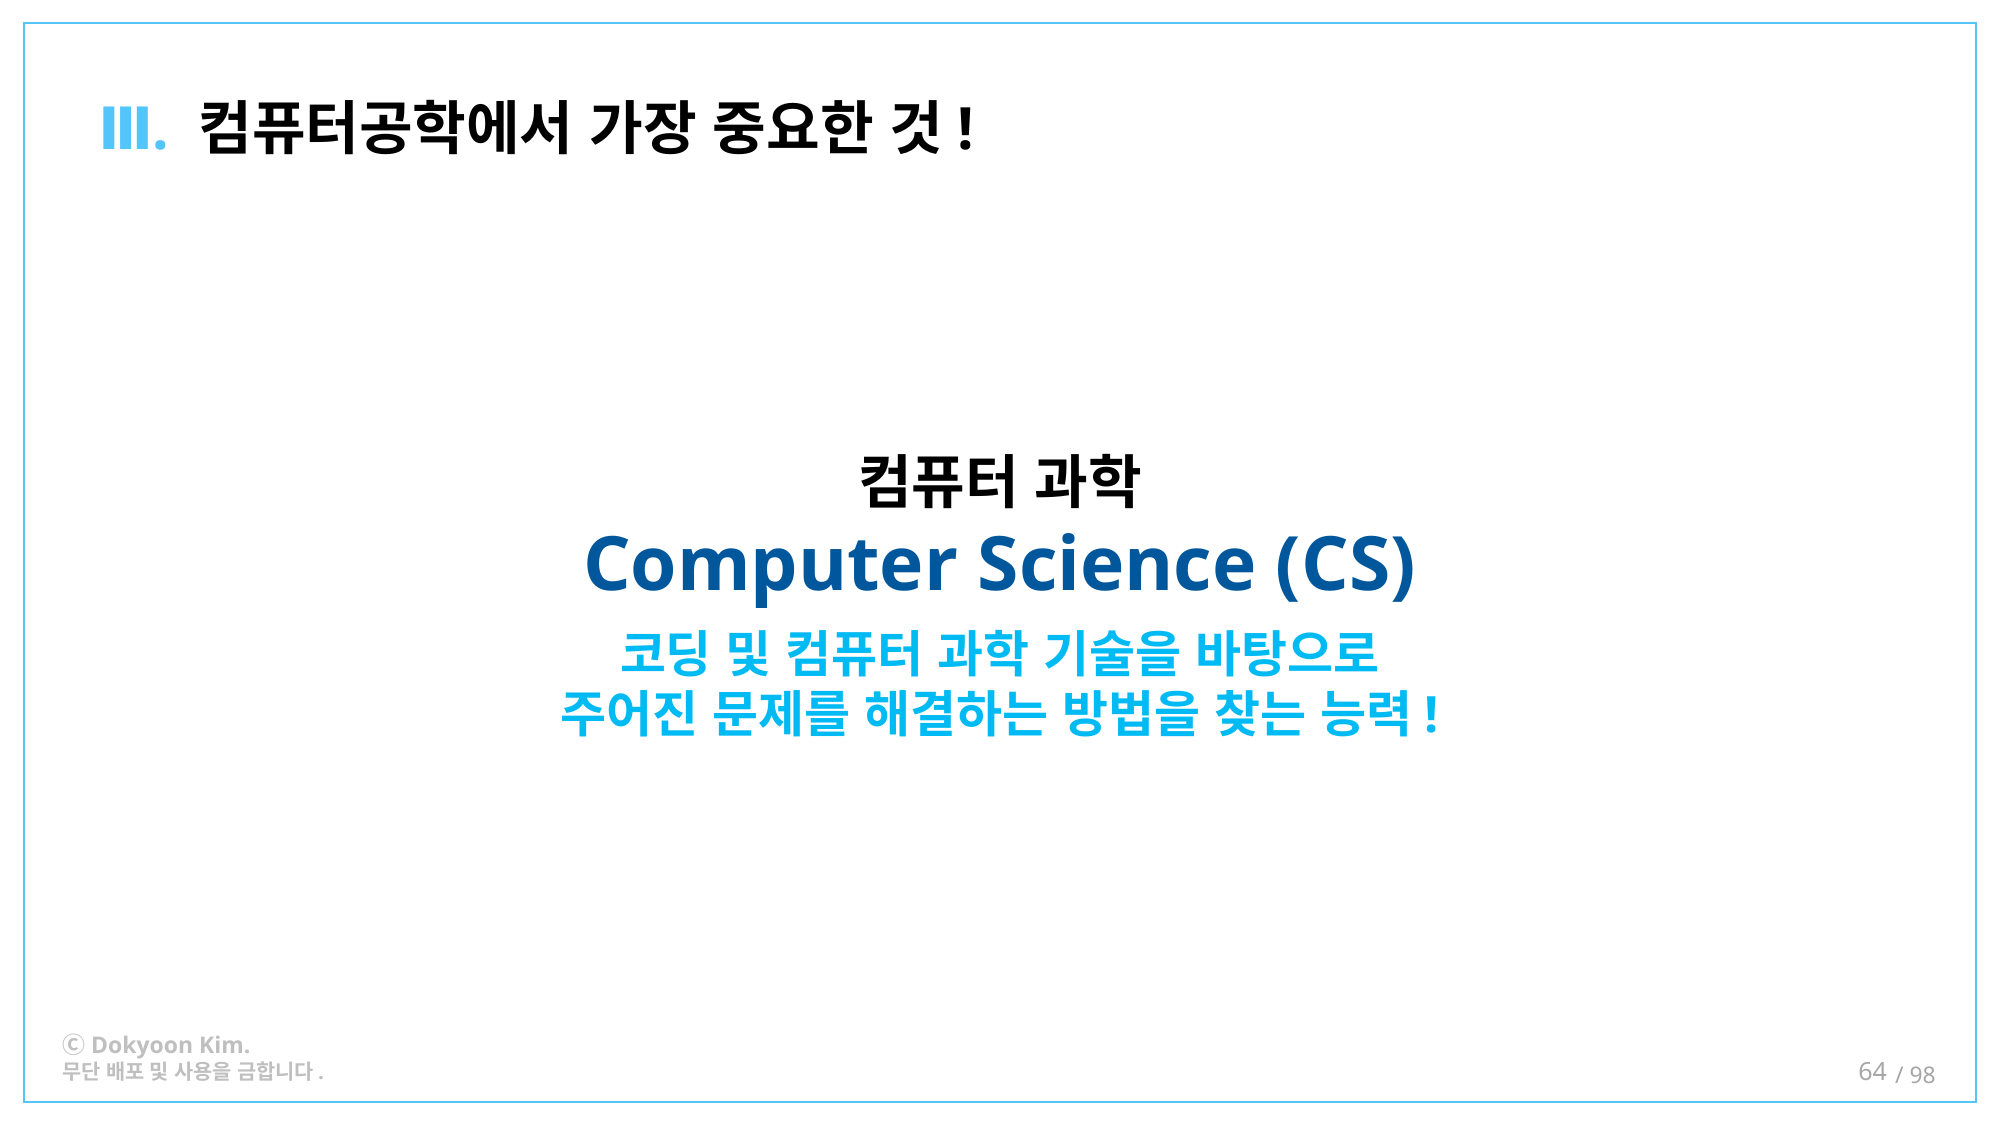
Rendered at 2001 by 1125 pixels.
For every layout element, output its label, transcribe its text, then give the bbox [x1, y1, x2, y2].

text_box 컴퓨터 과학 Computer Science (CS) [496, 437, 1504, 613]
text_box 코딩 및 컴퓨터 과학 기술을 바탕으로 주어진 문제를 해결하는 방법을 찾는 능력! [329, 614, 1671, 750]
slide_number 64 [1451, 1042, 1902, 1103]
text_box Ⅲ. 컴퓨터공학에서 가장 중요한 것! [83, 83, 1238, 170]
